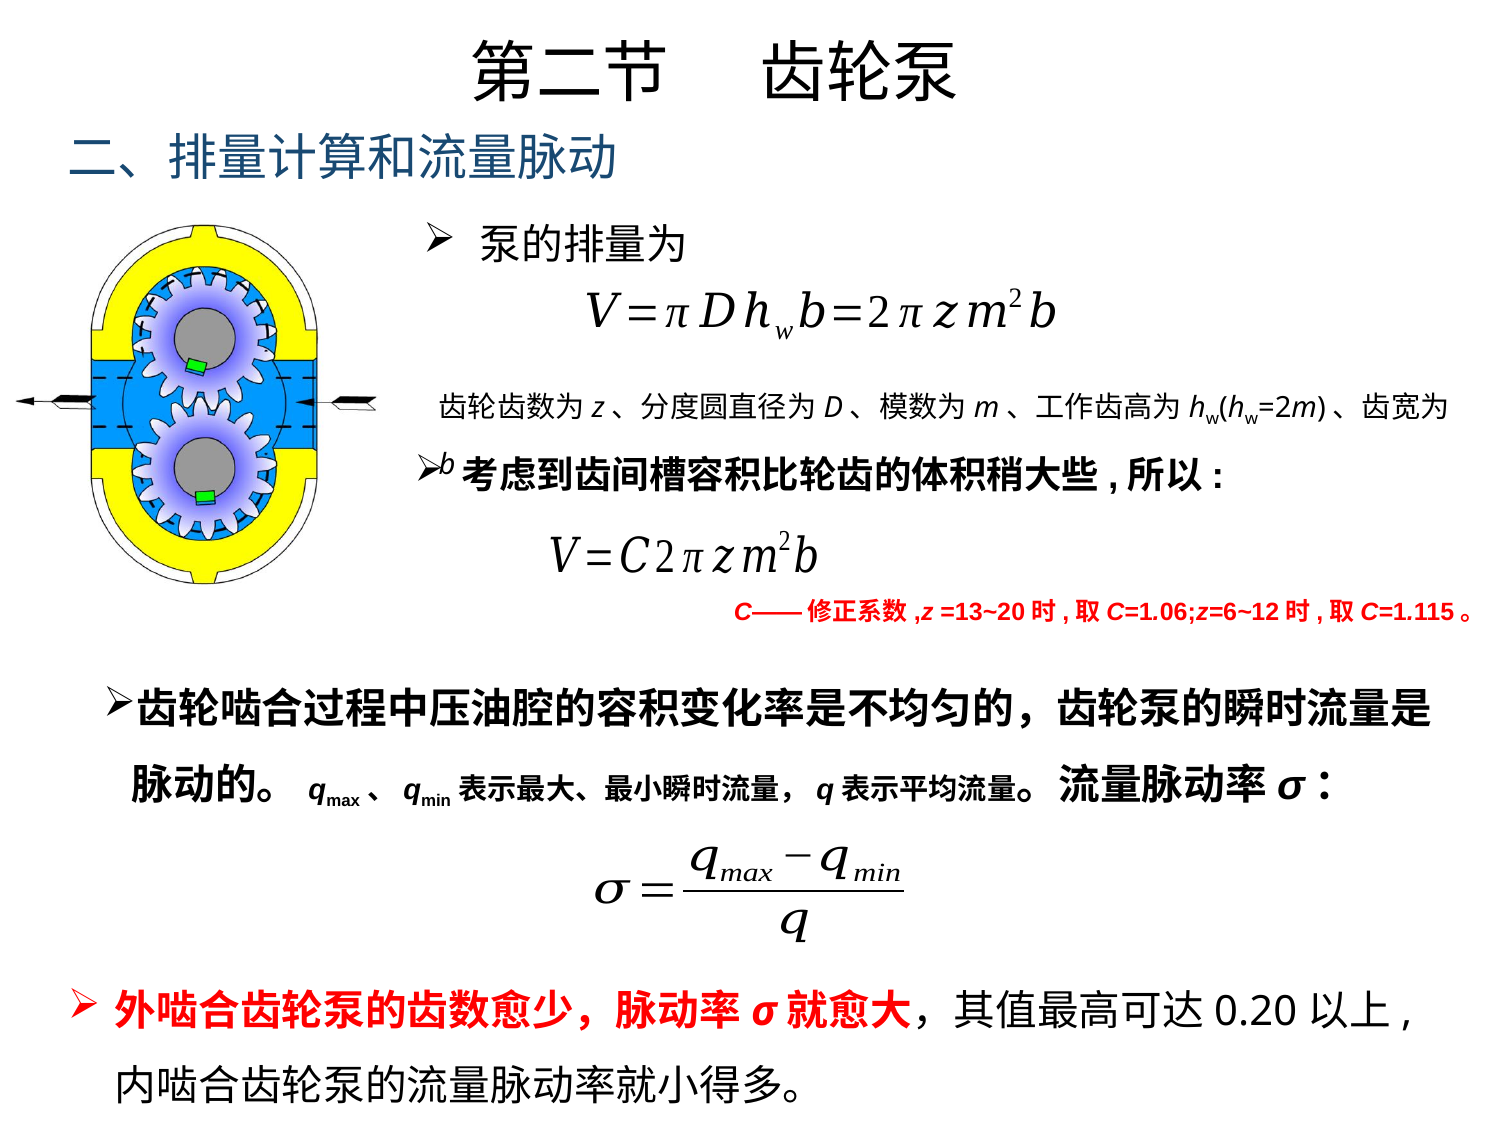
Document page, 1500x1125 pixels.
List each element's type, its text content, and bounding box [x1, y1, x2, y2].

text_box 第二节 齿轮泵 [88, 22, 1342, 118]
text_box 外啮合齿轮泵的齿数愈少，脉动率σ就愈大，其值最高可达0.20以上,内啮合齿轮泵的流量脉动率就小得多。 [53, 950, 1471, 1116]
text_box C——修正系数,z =13~20时,取C=1.06;z=6~12时,取C=1.115。 [719, 587, 1500, 633]
picture [5, 194, 397, 597]
text_box 考虑到齿间槽容积比轮齿的体积稍大些,所以: [401, 455, 1240, 503]
text_box 泵的排量为 [408, 210, 1159, 275]
text_box 齿轮齿数为z、分度圆直径为D、模数为m、工作齿高为hw(hw=2m)、齿宽为b [423, 360, 1471, 488]
text_box 齿轮啮合过程中压油腔的容积变化率是不均匀的，齿轮泵的瞬时流量是脉动的。qmax、qmin表示最大、最小瞬时流量，q表示平均流量。流量脉动率σ： [88, 649, 1447, 818]
text_box 二、排量计算和流量脉动 [53, 118, 989, 194]
